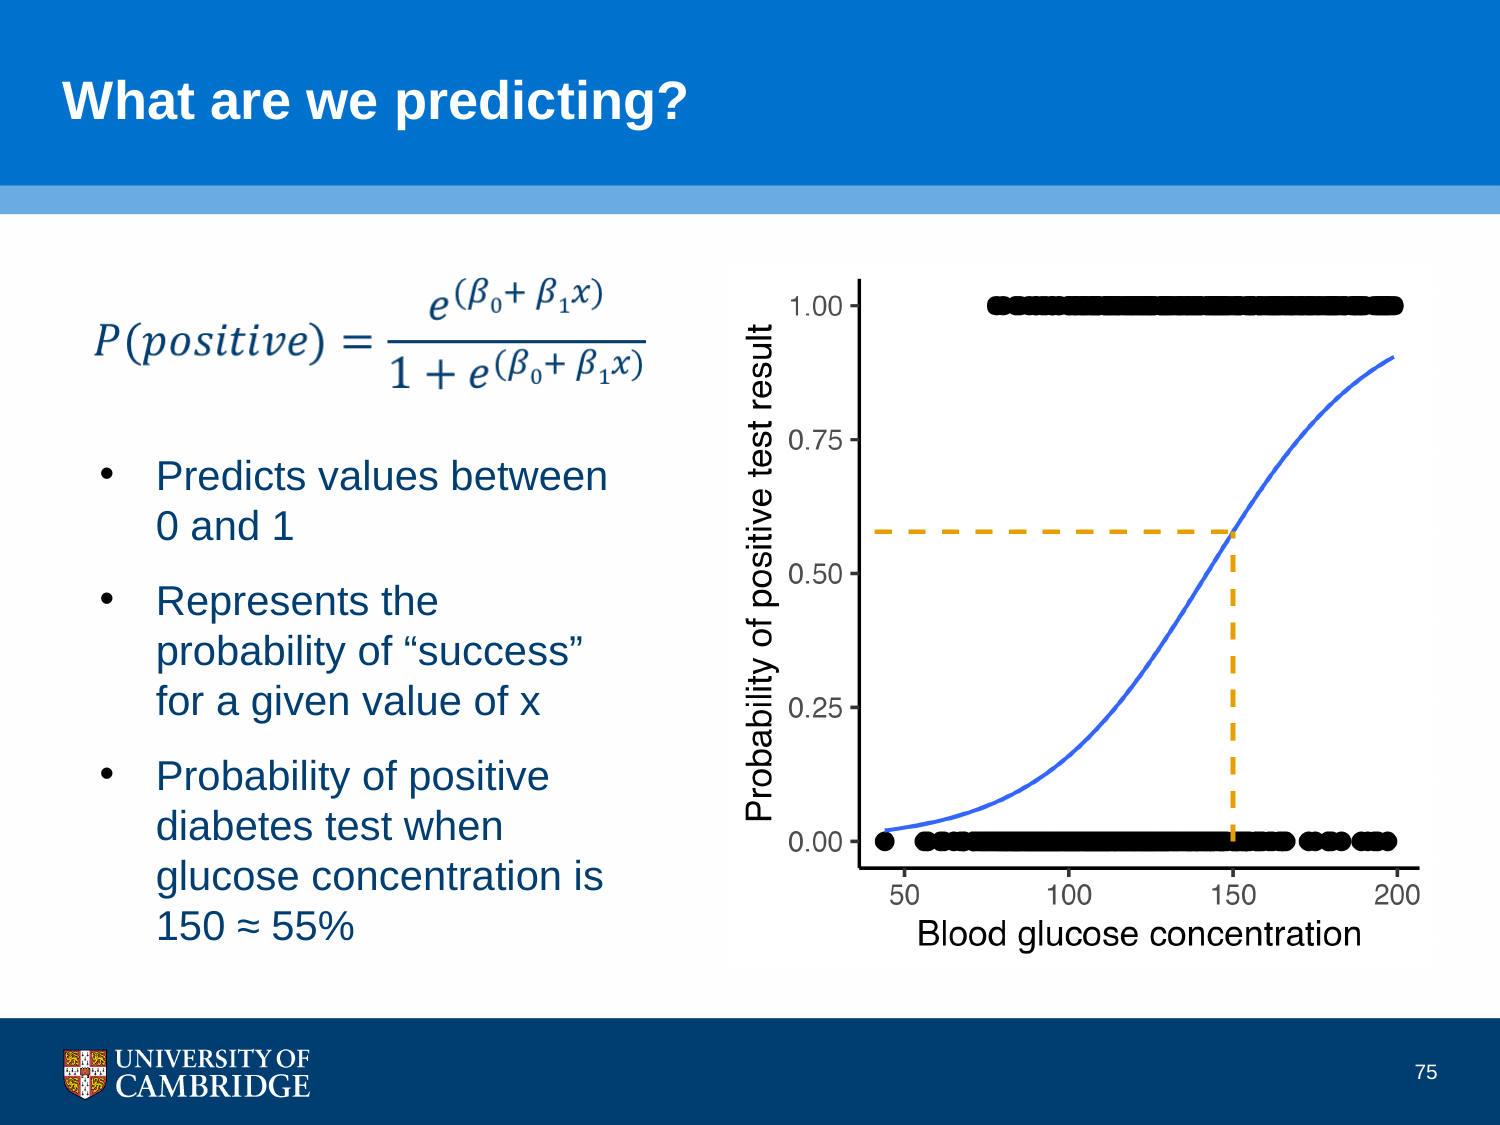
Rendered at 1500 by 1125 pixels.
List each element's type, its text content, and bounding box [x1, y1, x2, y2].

text_box Predicts values between 0 and 1 Represents the probability of “success” for a given value of x Probability of positive diabetes test when glucose concentration is 150 ≈ 55% [84, 440, 656, 957]
title What are we predicting? [62, 65, 1438, 136]
slide_number 75 [1289, 1058, 1438, 1088]
picture [0, 0, 1500, 1125]
text_box [84, 272, 656, 390]
